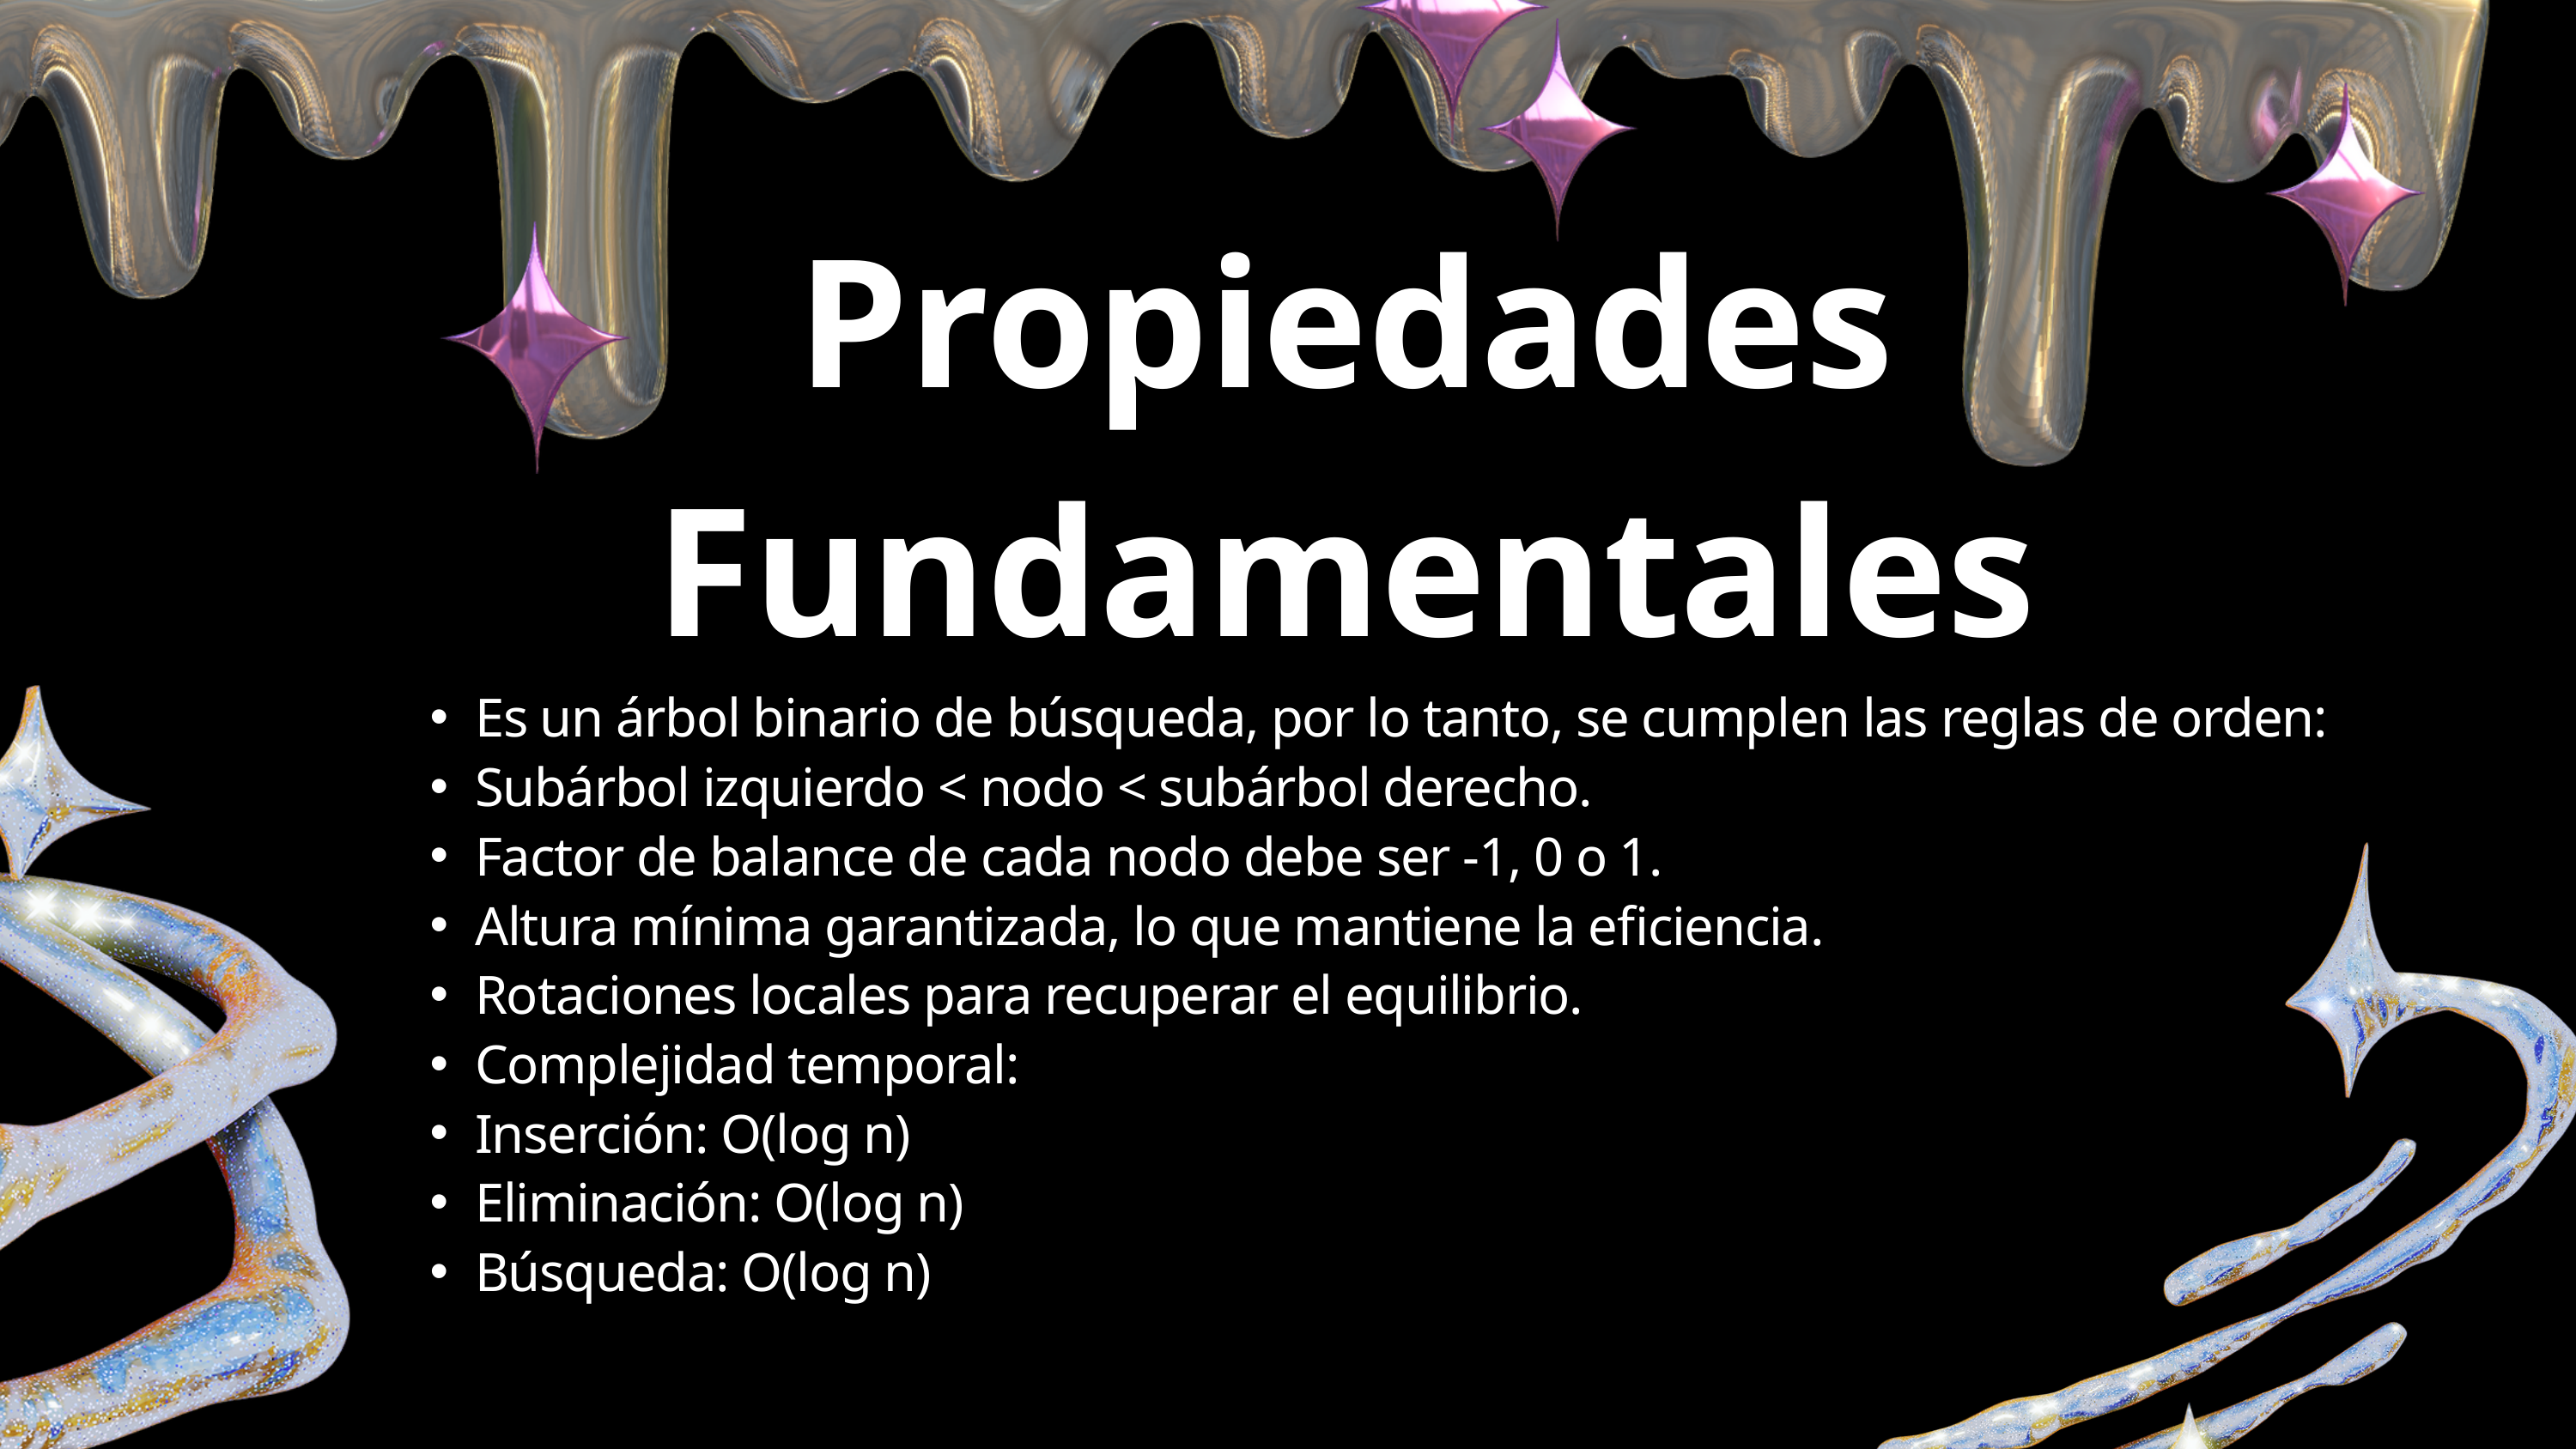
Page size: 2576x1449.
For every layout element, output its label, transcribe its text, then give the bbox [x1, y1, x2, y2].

text_box Es un árbol binario de búsqueda, por lo tanto, se cumplen las reglas de orden: Subárbol izquierdo < nodo < subárbol derecho. Factor de balance de cada nodo debe ser -1, 0 o 1. Altura mínima garantizada, lo que mantiene la eficiencia. Rotaciones locales para recuperar el equilibrio. Complejidad temporal: Inserción: O(log n) Eliminación: O(log n) Búsqueda: O(log n) [385, 678, 2403, 1372]
text_box [1795, 842, 2576, 1449]
text_box [0, 0, 2491, 474]
text_box Propiedades Fundamentales [349, 174, 2341, 672]
text_box [0, 685, 350, 1449]
